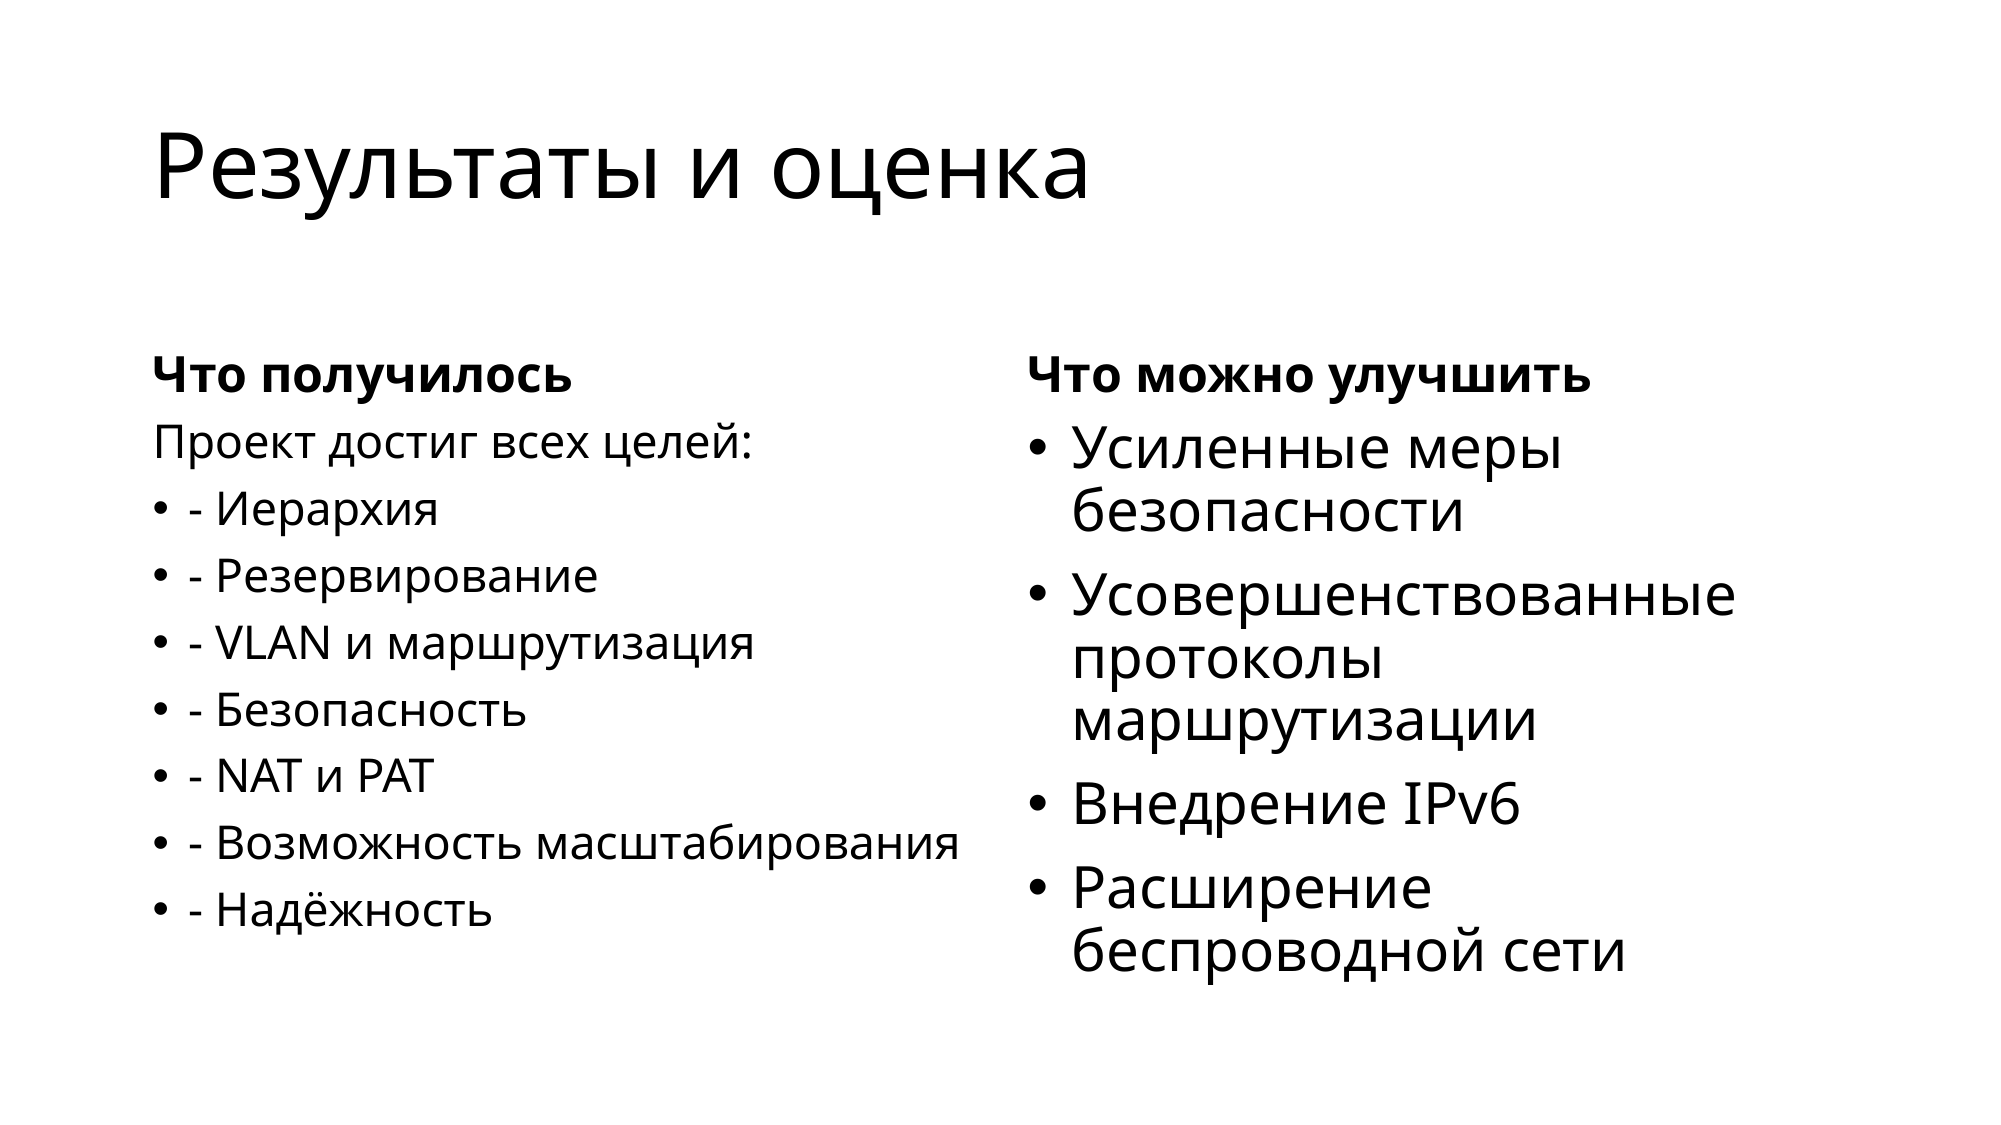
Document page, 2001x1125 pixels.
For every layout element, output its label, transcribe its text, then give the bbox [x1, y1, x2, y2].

list Что можно улучшить [1012, 275, 1863, 410]
list Усиленные меры безопасности Усовершенствованные протоколы маршрутизации Внедрение IPv6 Расширение беспроводной сети [1012, 410, 1863, 1016]
list Проект достиг всех целей: - Иерархия - Резервирование - VLAN и маршрутизация - Безопасность - NAT и PAT - Возможность масштабирования - Надёжность [137, 410, 984, 1016]
title Результаты и оценка [137, 59, 1863, 278]
list Что получилось [137, 275, 984, 410]
